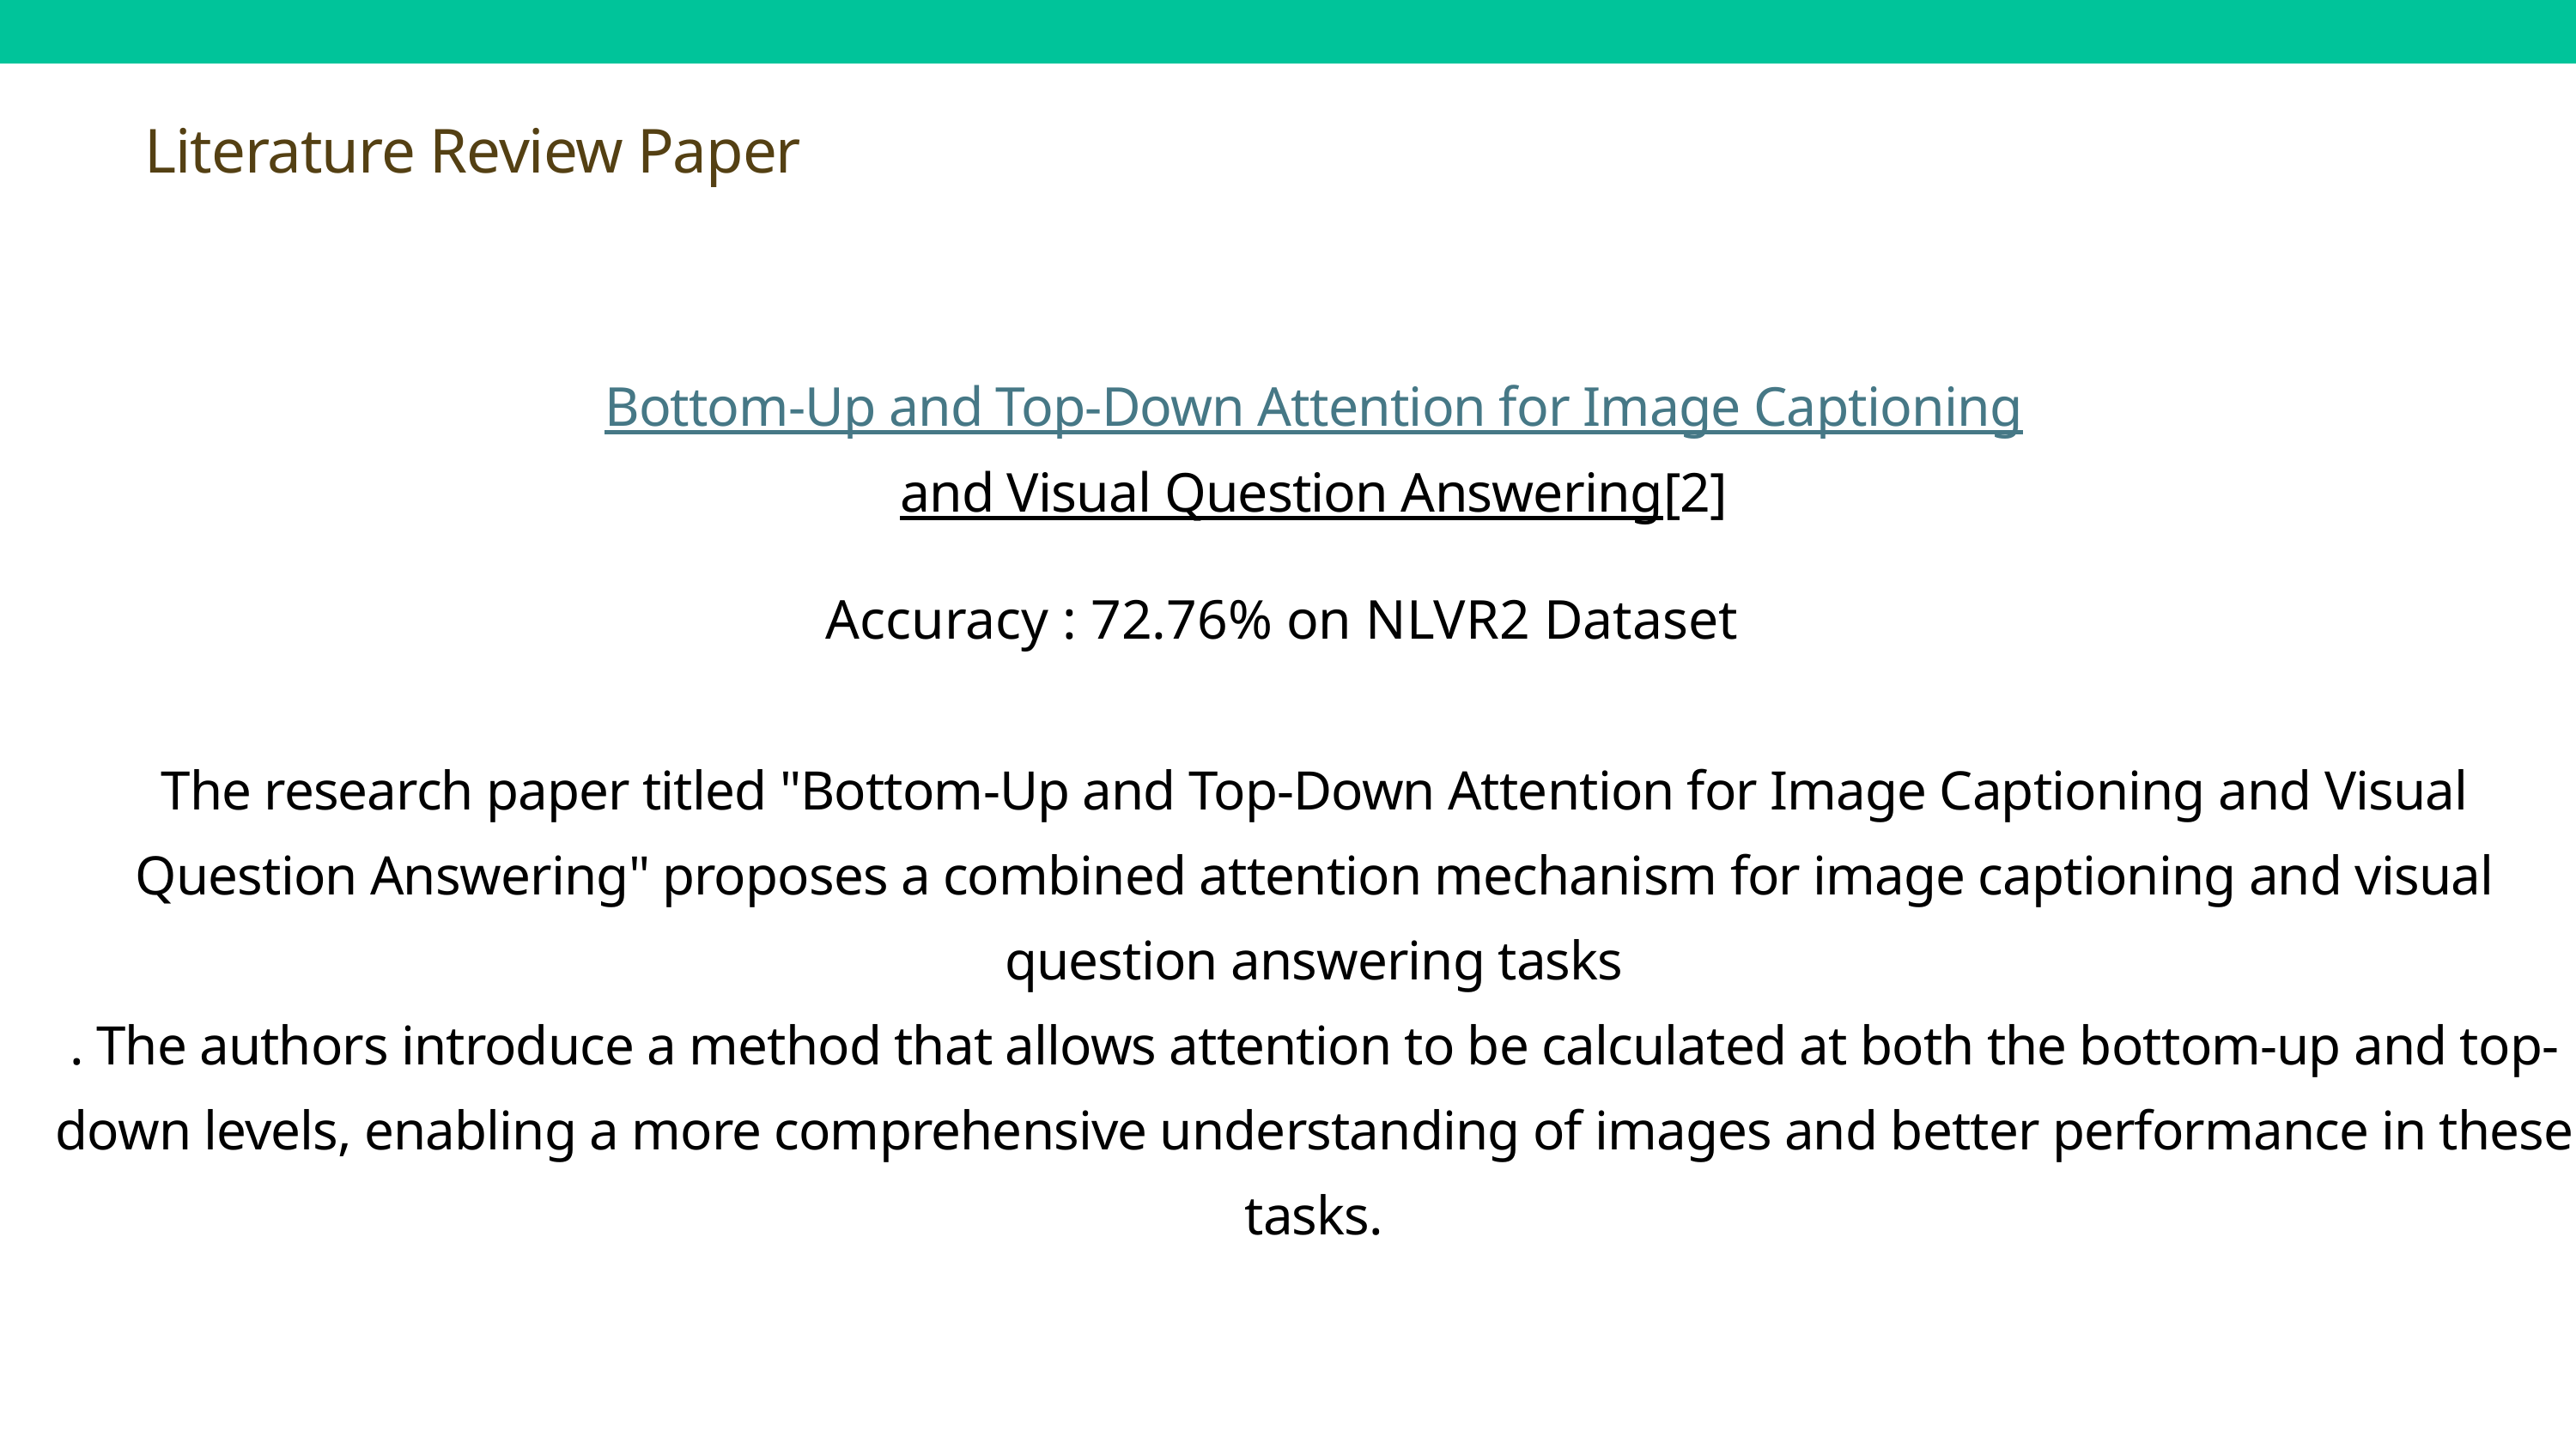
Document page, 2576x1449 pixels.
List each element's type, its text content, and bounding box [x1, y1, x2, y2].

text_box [0, 0, 2576, 64]
text_box Bottom-Up and Top-Down Attention for Image Captioning and Visual Question Answering[2] [129, 360, 2499, 617]
text_box Literature Review Paper [144, 64, 1176, 185]
text_box Accuracy : 72.76% on NLVR2 Dataset [181, 563, 2384, 650]
text_box The research paper titled "Bottom-Up and Top-Down Attention for Image Captioning and Visual Question Answering" proposes a combined attention mechanism for image captioning and visual question answering tasks . The authors introduce a method that allows attention to be calculated at both the bottom-up and top-down levels, enabling a more comprehensive understanding of images and better performance in these tasks. [52, 735, 2576, 1331]
